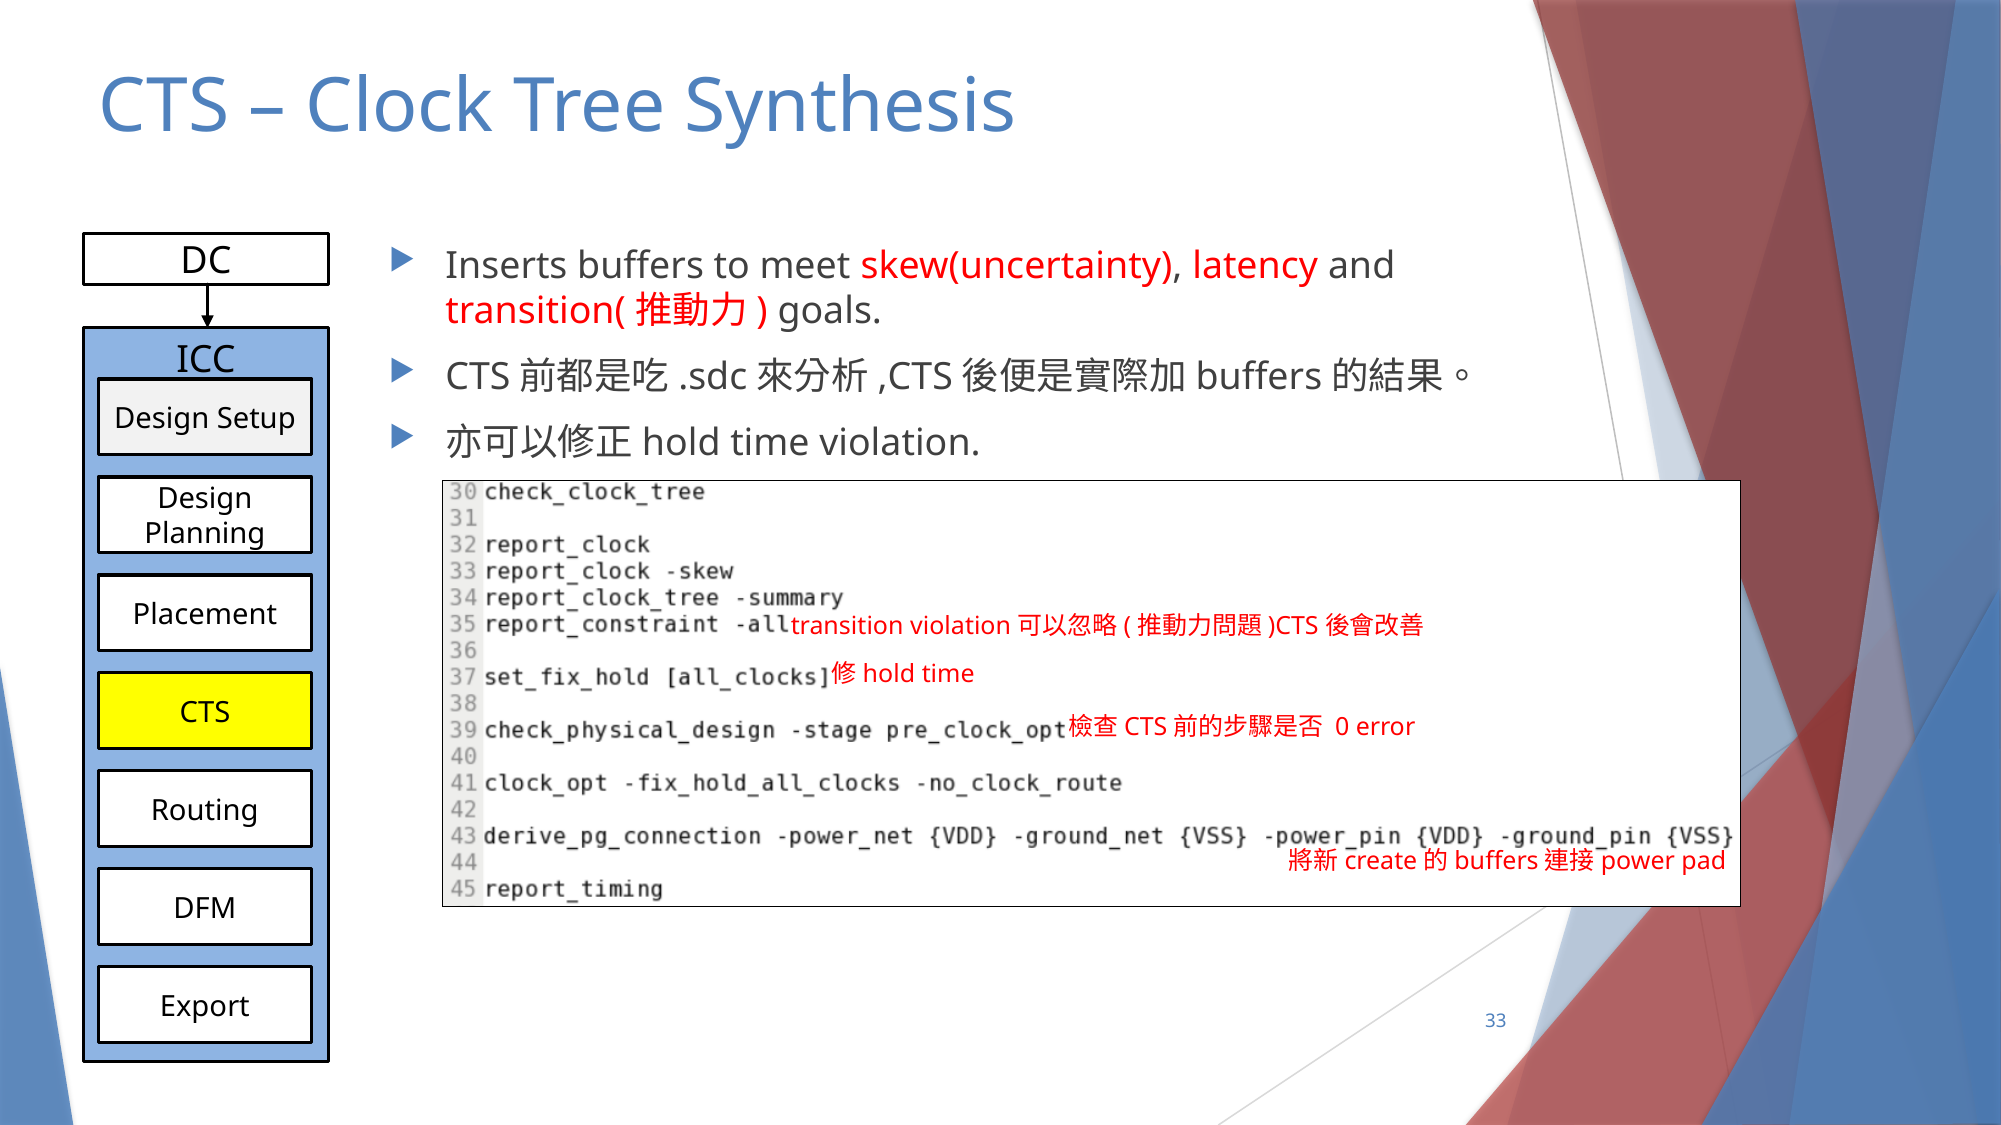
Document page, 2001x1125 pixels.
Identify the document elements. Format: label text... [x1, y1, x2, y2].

text_box Export [97, 965, 313, 1044]
picture [441, 480, 1742, 908]
text_box ICC [161, 327, 251, 387]
text_box DC [82, 232, 330, 286]
slide_number 33 [1409, 991, 1522, 1051]
list Inserts buffers to meet skew(uncertainty), latency and transition(推動力) goals. CTS前都是吃.sdc來分析,CTS後便是實際加buffers的結果。 亦可以修正hold time violation. [374, 233, 1522, 477]
text_box CTS [97, 671, 313, 750]
text_box [82, 326, 330, 1063]
text_box Design Setup [97, 377, 313, 456]
text_box Placement [97, 573, 313, 652]
title CTS – Clock Tree Synthesis [83, 48, 1765, 165]
text_box Design Planning [97, 475, 313, 554]
text_box Routing [97, 769, 313, 848]
text_box DFM [97, 867, 313, 946]
